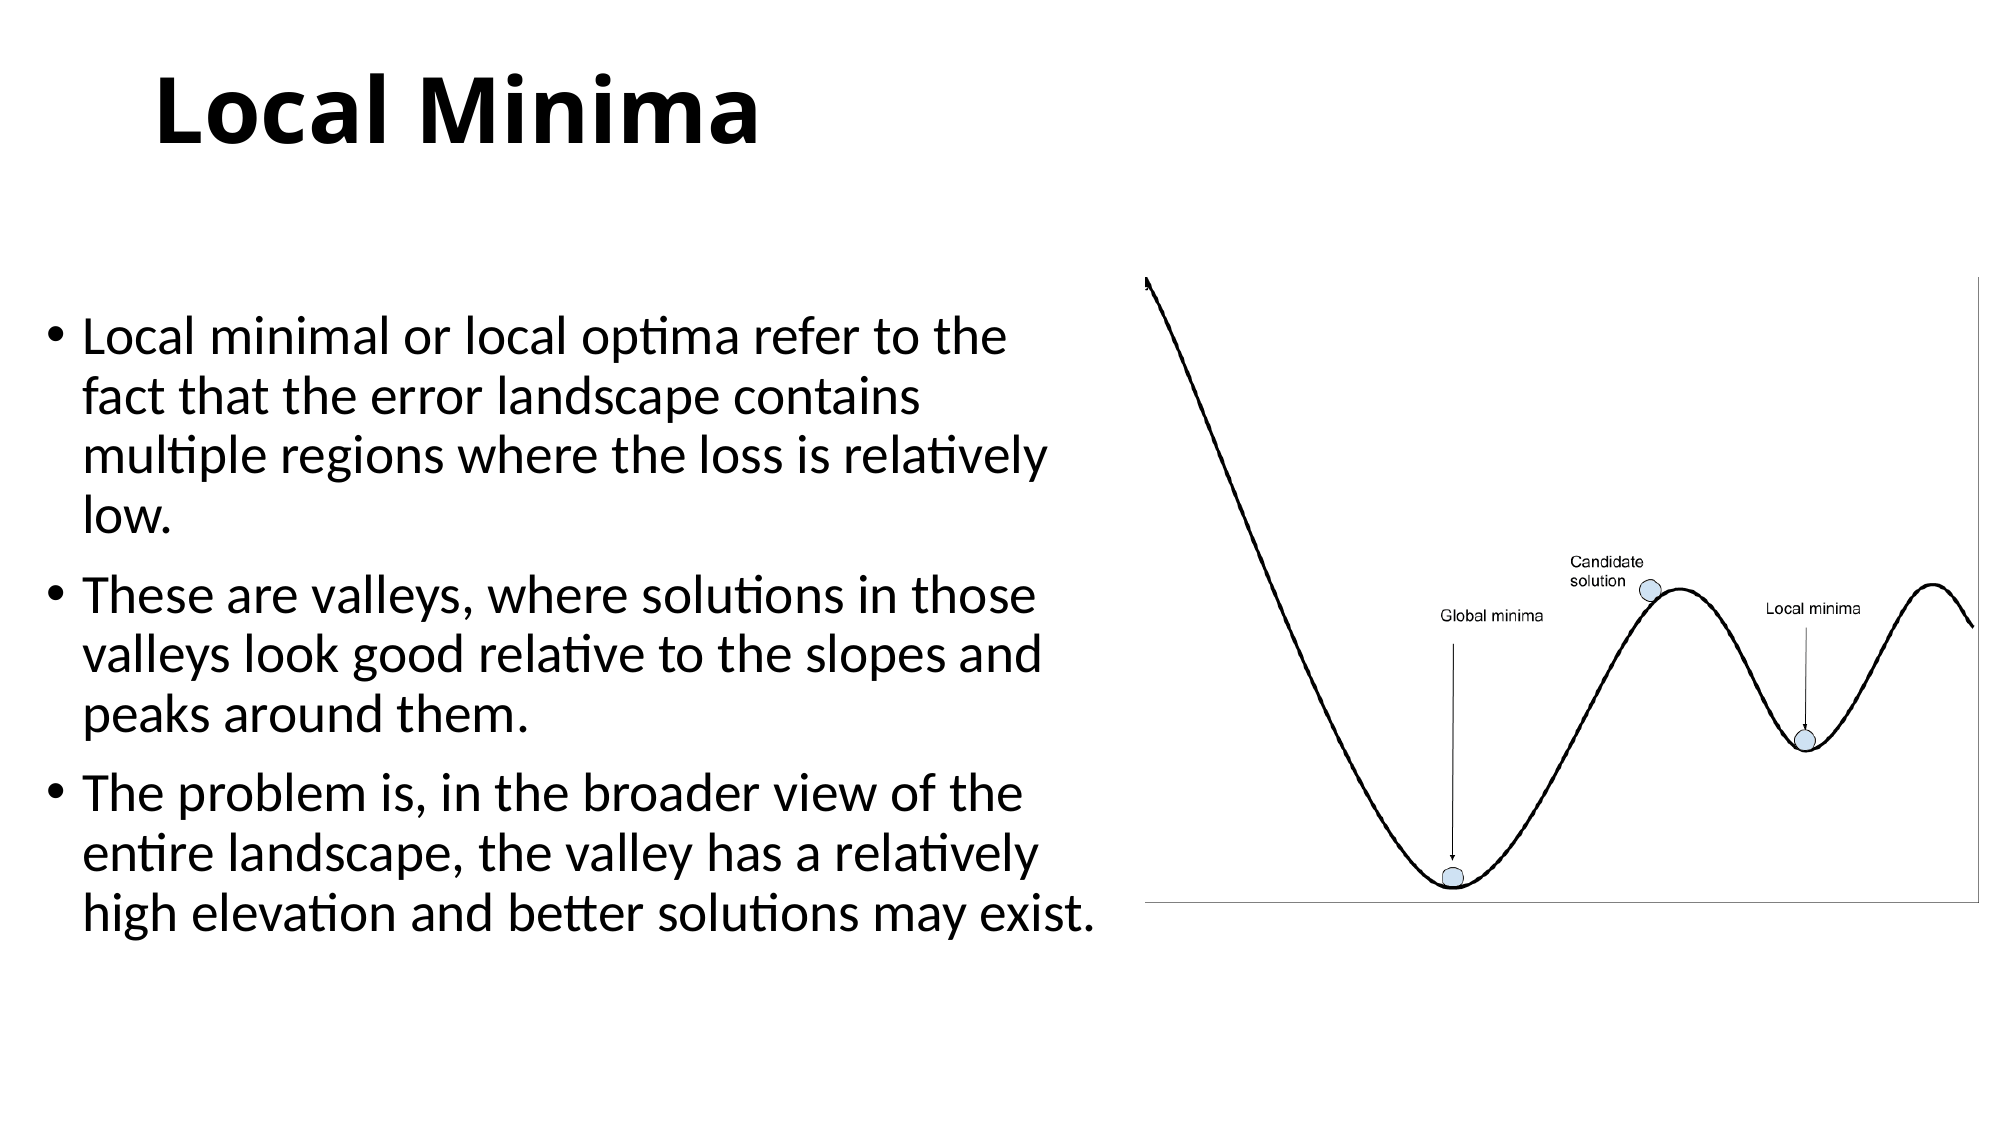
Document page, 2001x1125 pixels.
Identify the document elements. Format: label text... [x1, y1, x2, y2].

picture [1145, 277, 1979, 903]
list Local minimal or local optima refer to the fact that the error landscape contains multiple regions where the loss is relatively low. These are valleys, where solutions in those valleys look good relative to the slopes and peaks around them. The problem is, in the broader view of the entire landscape, the valley has a relatively high elevation and better solutions may exist. [31, 299, 1120, 1014]
title Local Minima [137, 59, 1863, 278]
